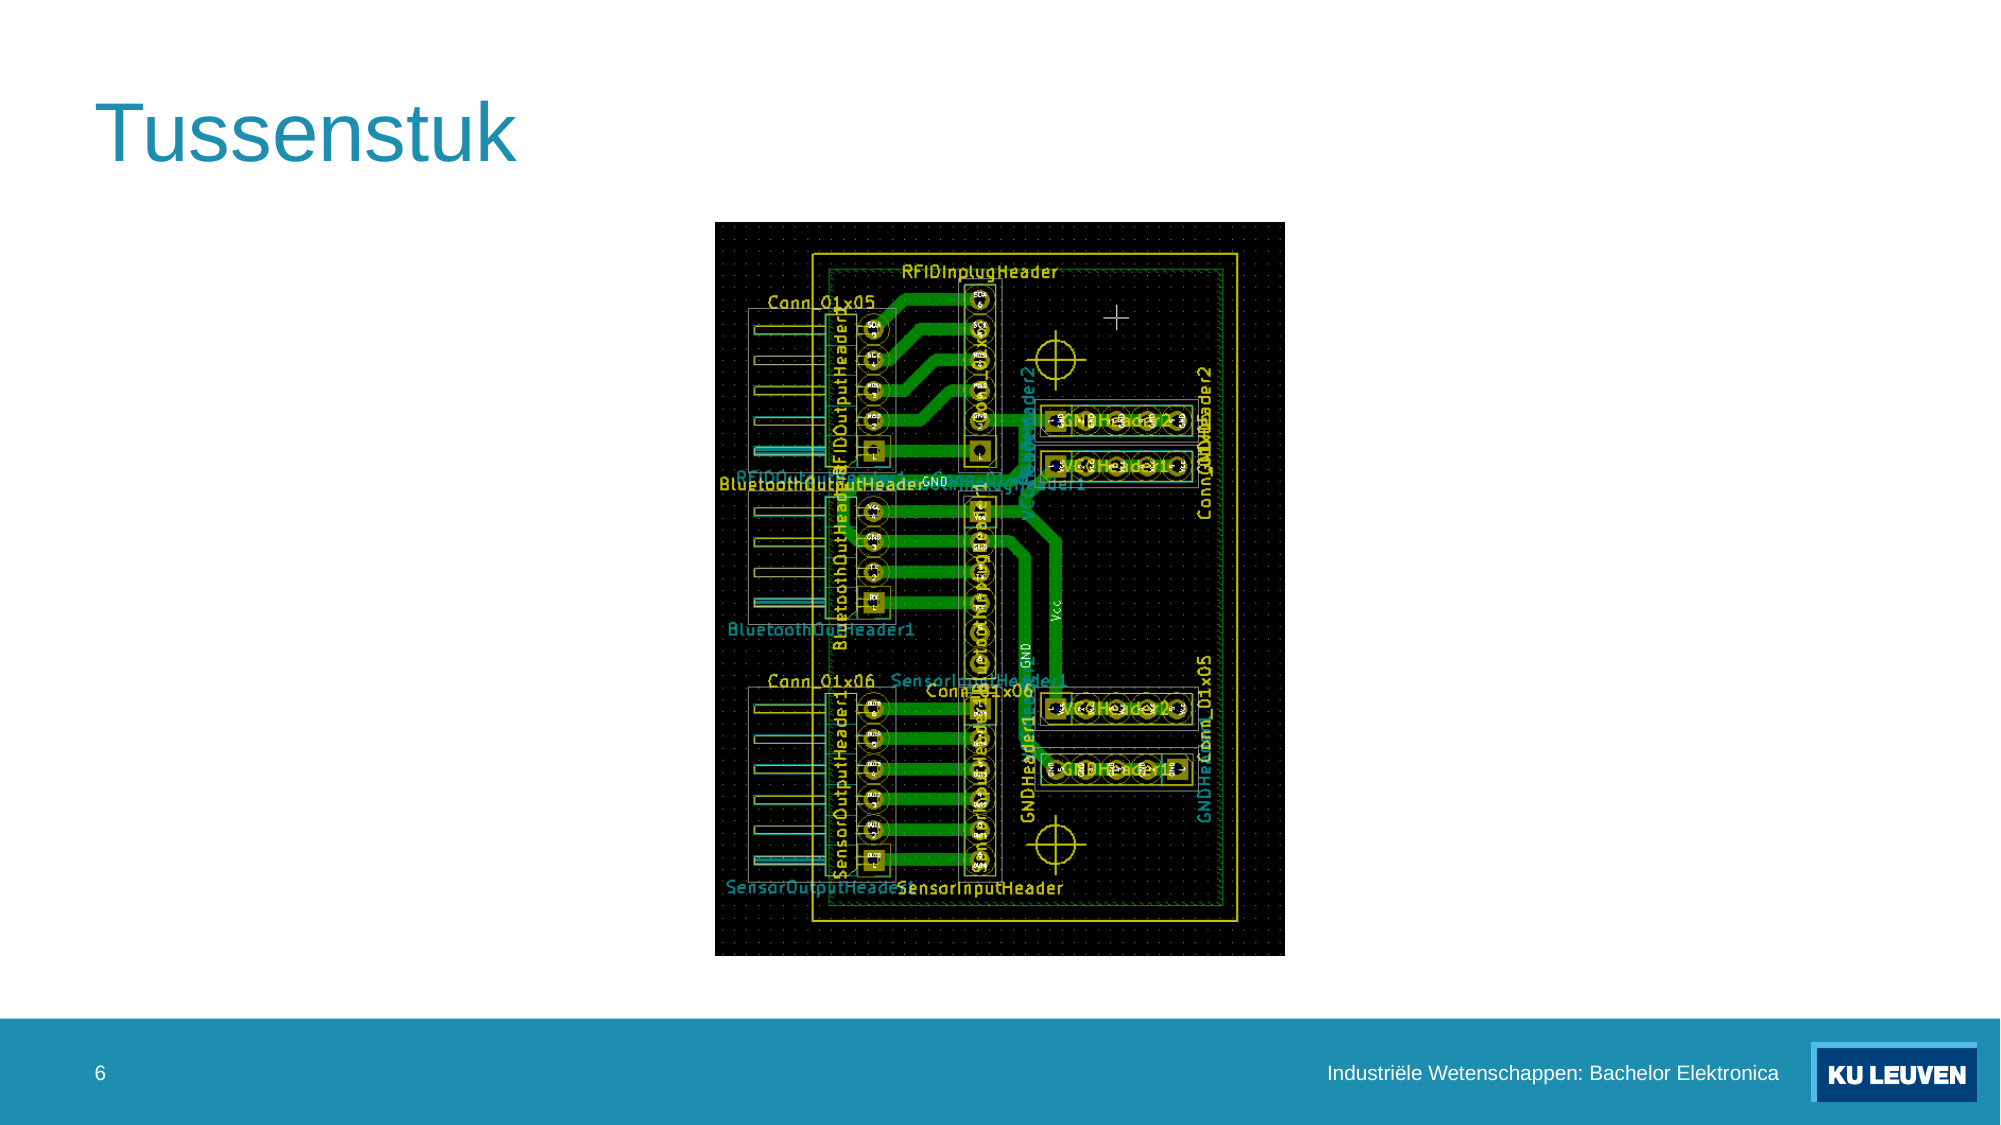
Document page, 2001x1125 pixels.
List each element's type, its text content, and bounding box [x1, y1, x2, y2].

slide_number 6 [94, 1018, 201, 1125]
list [715, 222, 1285, 956]
title Tussenstuk [94, 33, 1906, 223]
footer Industriële Wetenschappen: Bachelor Elektronica [989, 1018, 1809, 1125]
picture [1811, 1042, 1977, 1102]
